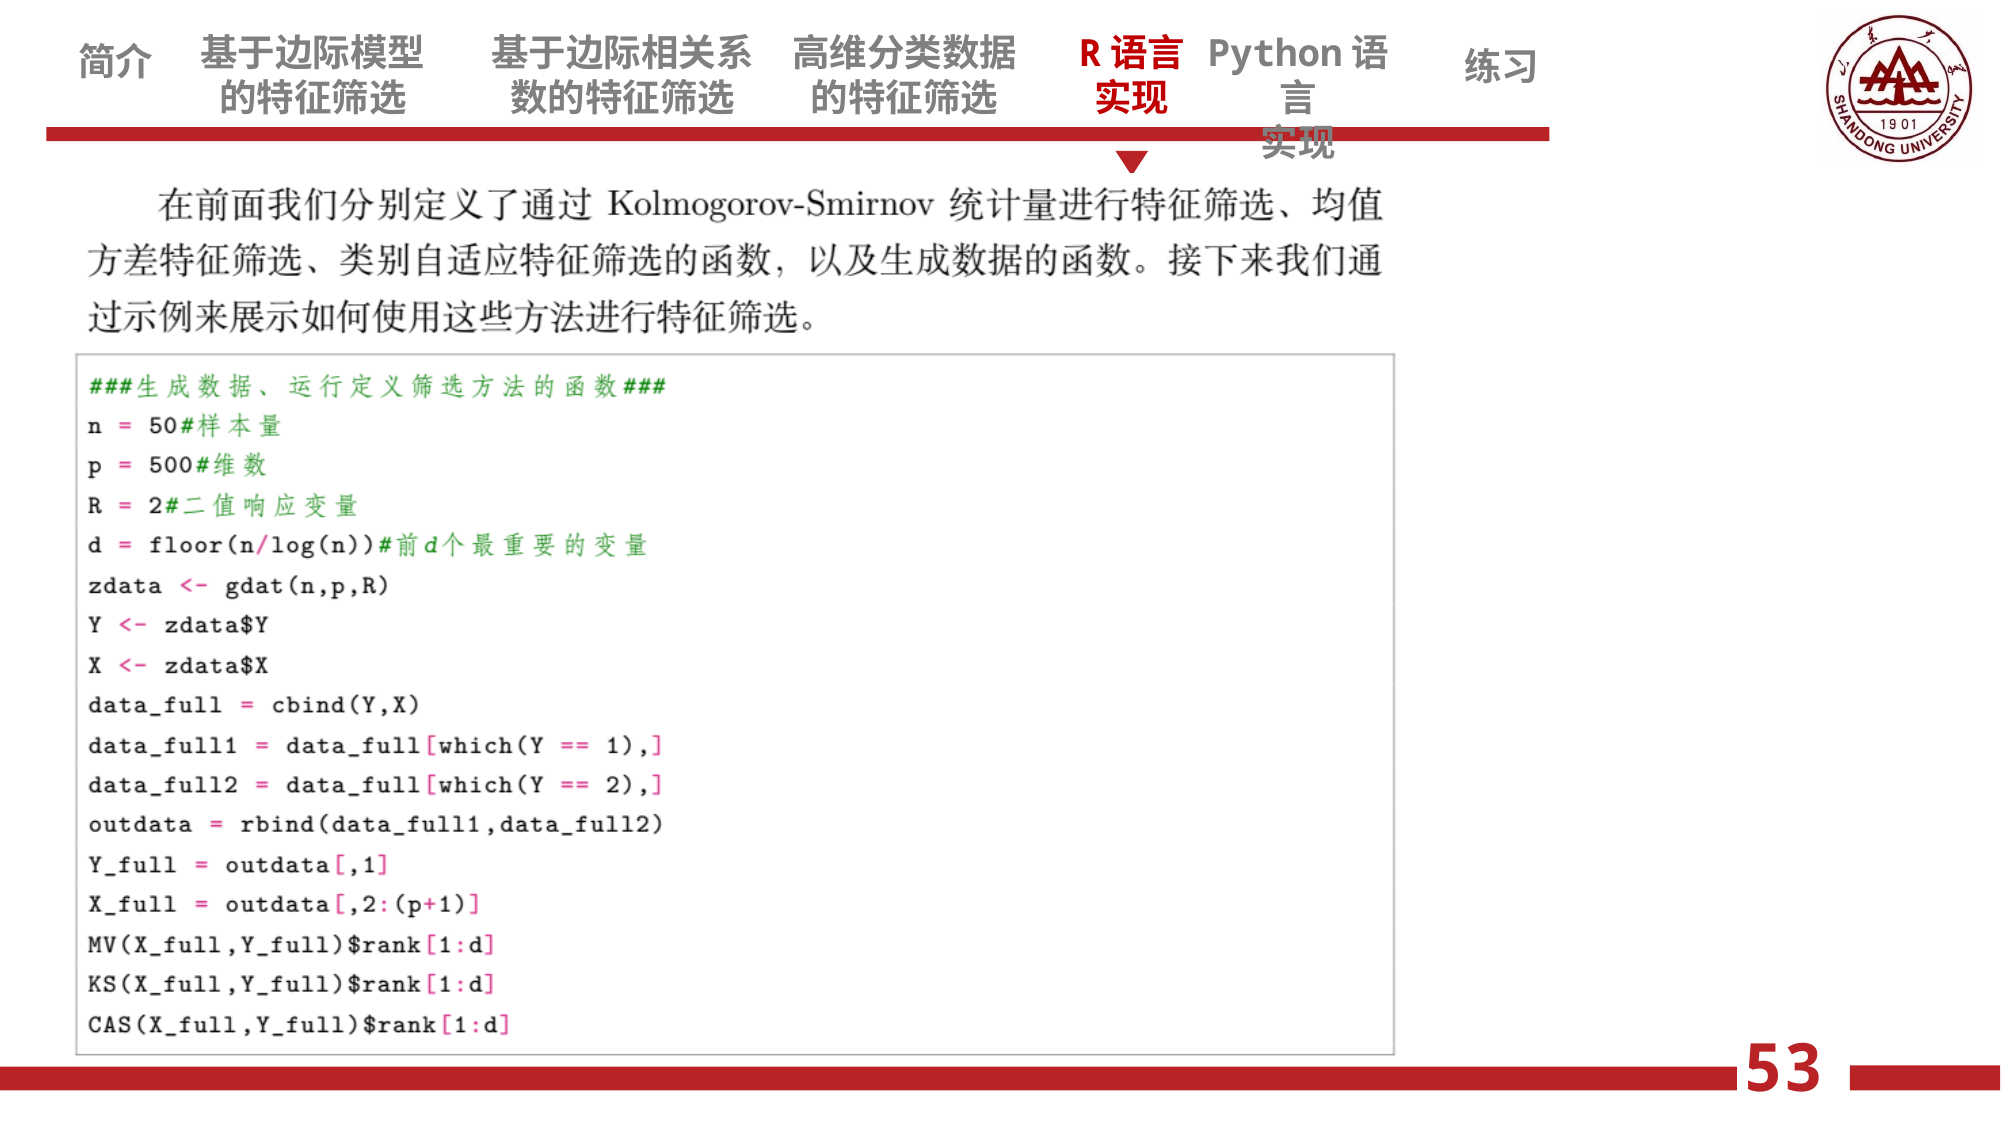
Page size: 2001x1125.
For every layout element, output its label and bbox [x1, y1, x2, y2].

picture [1820, 9, 1977, 167]
picture [63, 173, 1416, 1065]
